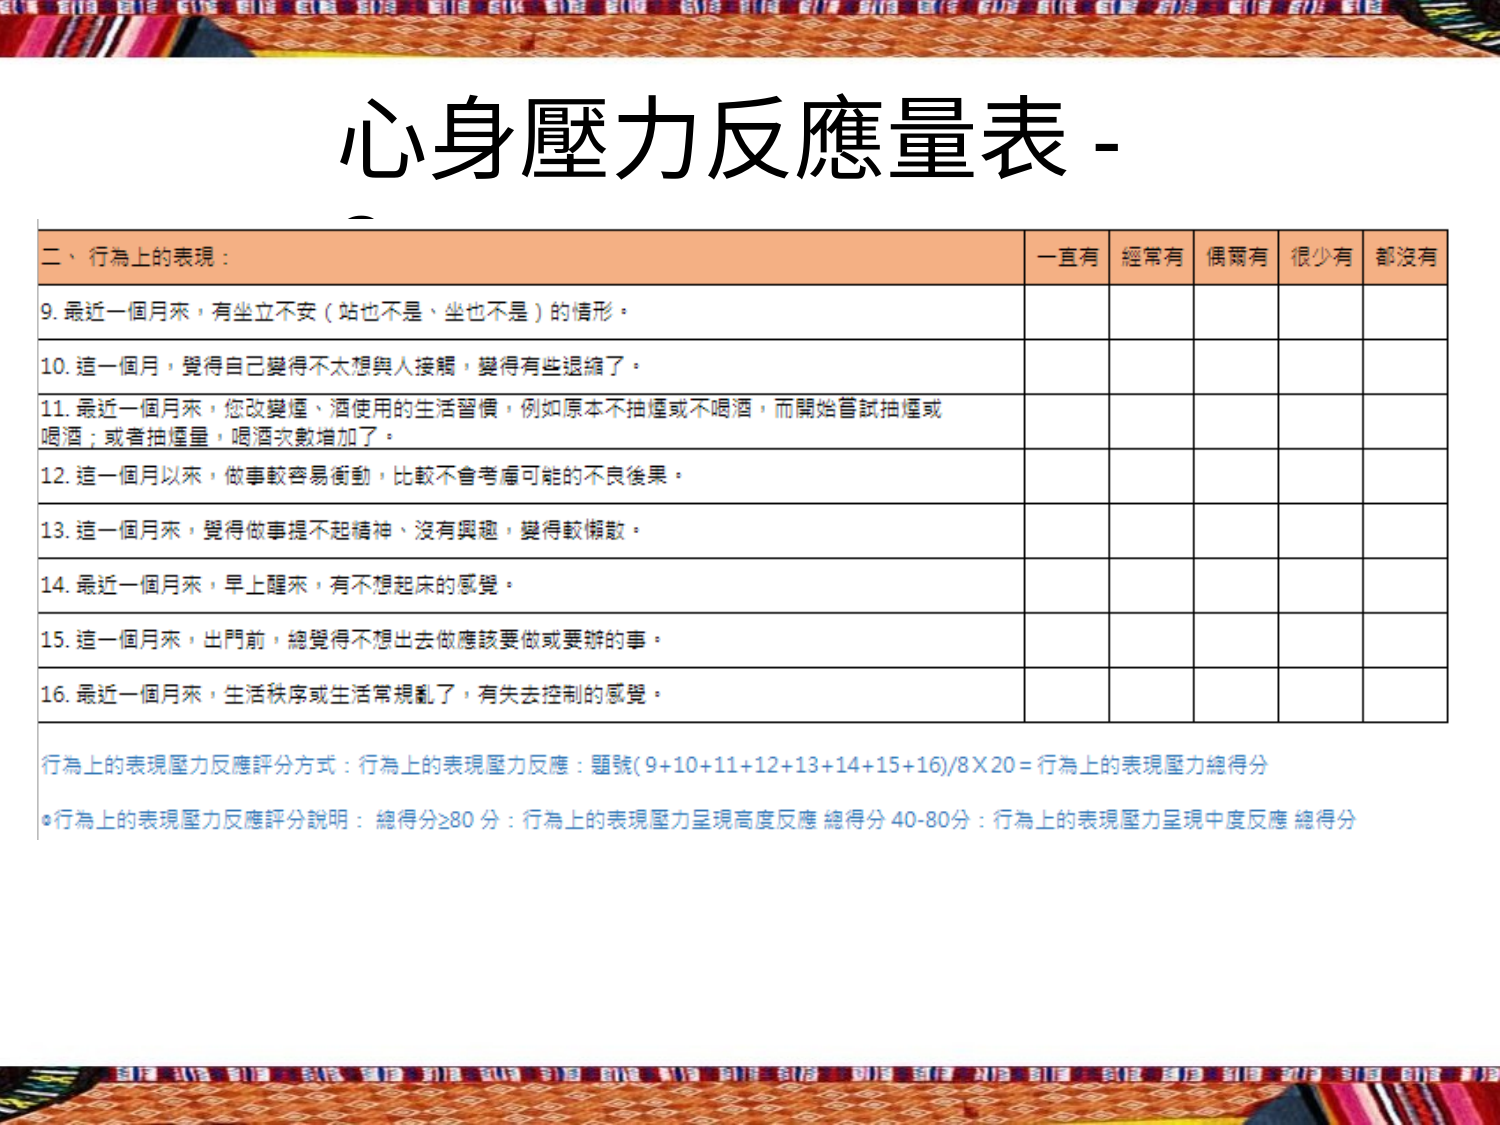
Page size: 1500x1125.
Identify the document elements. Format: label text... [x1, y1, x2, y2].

text_box [37, 219, 1463, 840]
picture [0, 0, 1500, 1125]
title 心身壓力反應量表-2 [334, 79, 1166, 219]
